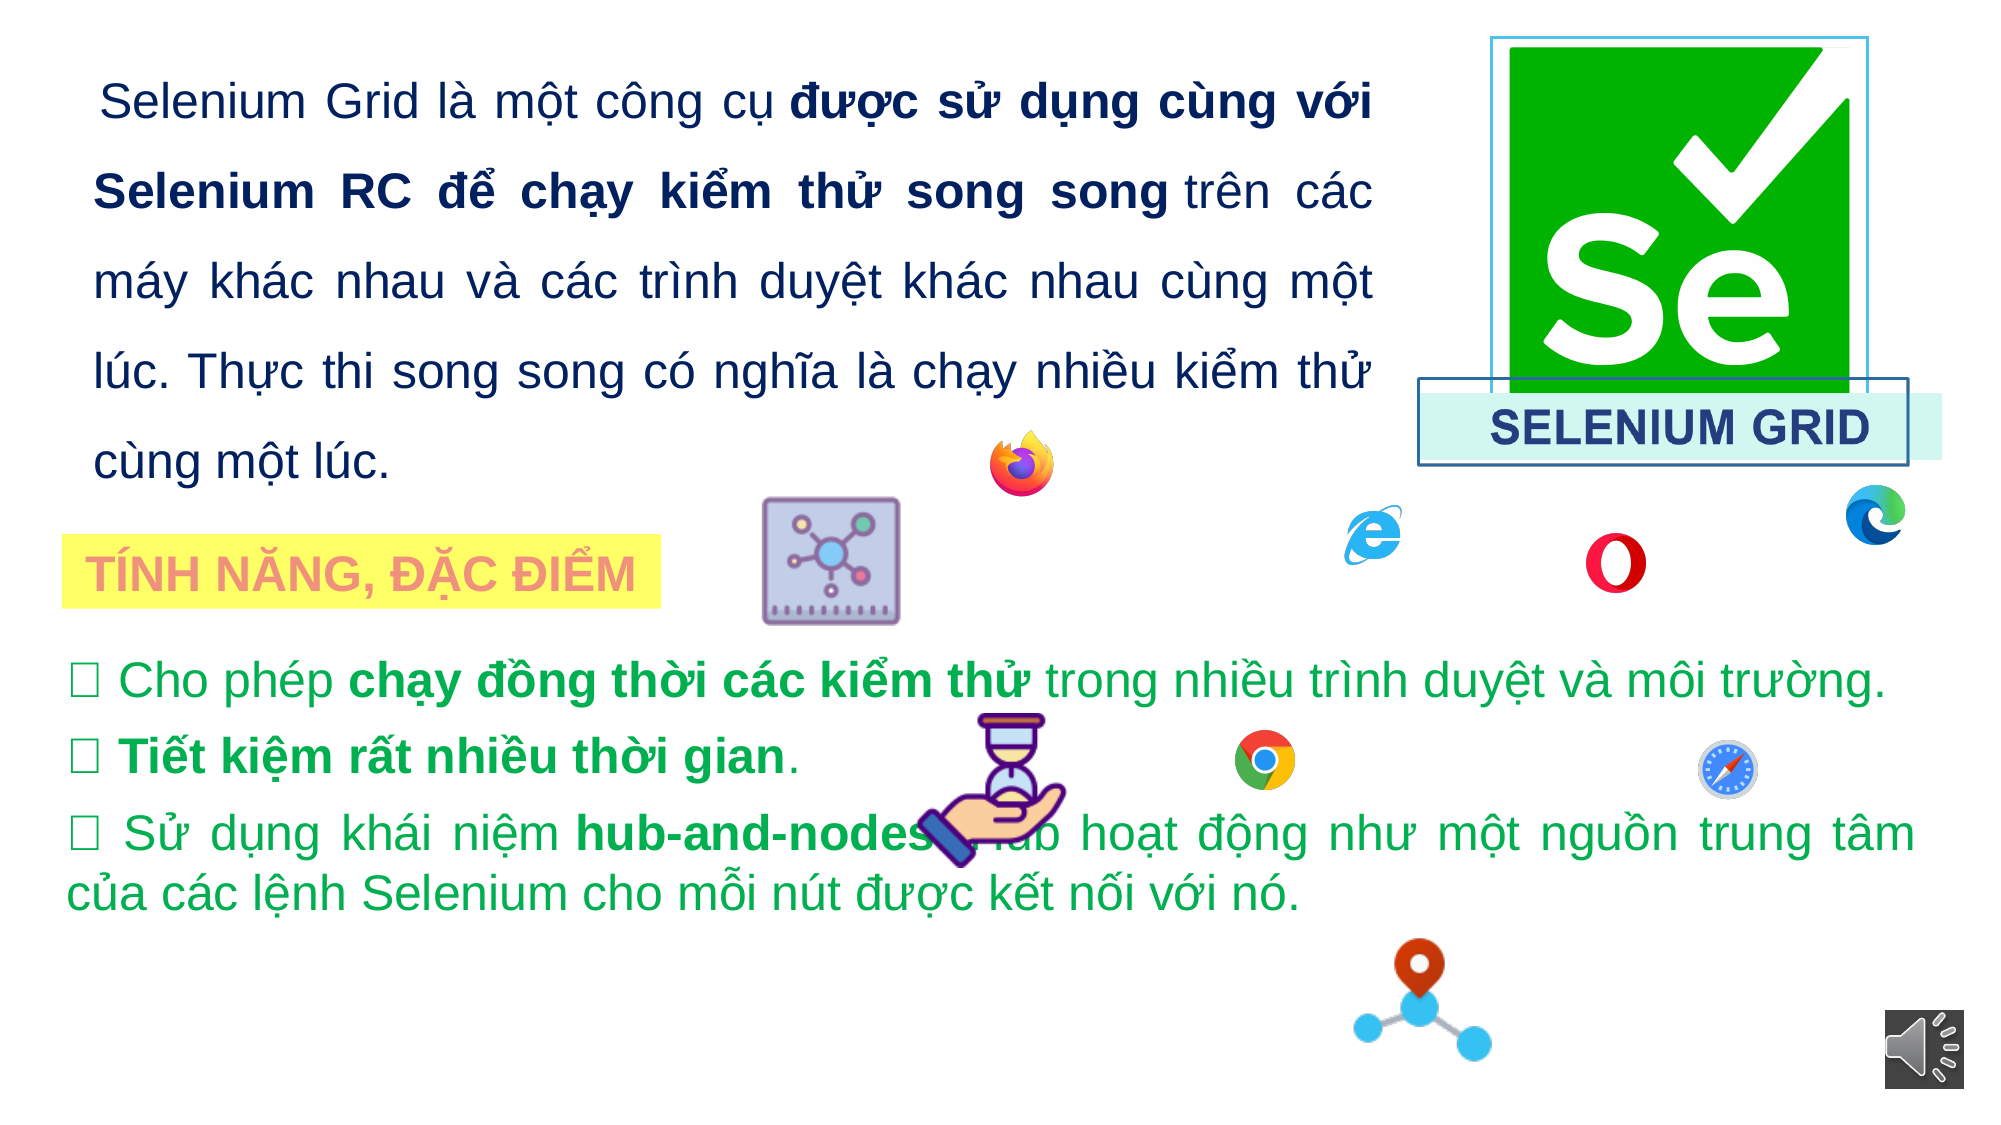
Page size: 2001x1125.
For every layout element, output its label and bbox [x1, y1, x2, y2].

picture [1884, 1009, 1965, 1090]
text_box [41, 31, 1942, 1074]
